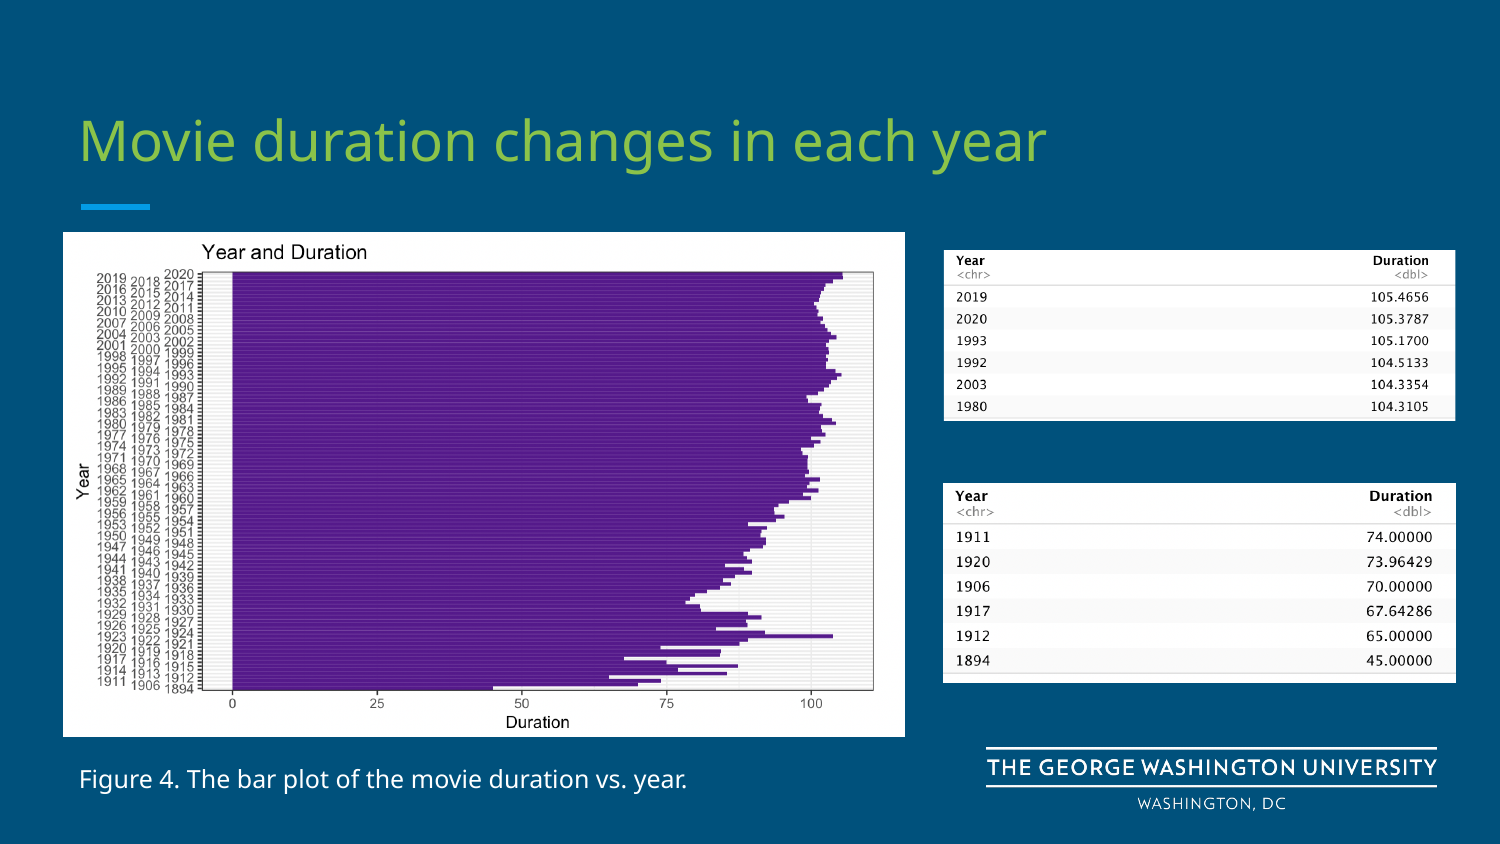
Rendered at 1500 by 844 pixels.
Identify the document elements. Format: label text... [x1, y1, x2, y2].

picture [1329, 760, 1334, 774]
picture [1124, 760, 1133, 775]
picture [1362, 760, 1371, 775]
picture [64, 233, 904, 736]
picture [1223, 760, 1227, 774]
picture [1377, 760, 1387, 775]
picture [1176, 761, 1185, 774]
picture [1040, 760, 1052, 772]
picture [1021, 760, 1030, 775]
picture [1190, 760, 1201, 774]
picture [1106, 760, 1117, 771]
picture [1282, 761, 1287, 774]
picture [1262, 760, 1276, 773]
picture [1162, 761, 1173, 775]
picture [1072, 761, 1076, 773]
text_box Figure 4. The bar plot of the movie duration vs. year. [63, 748, 782, 809]
title Movie duration changes in each year [63, 75, 1437, 188]
picture [988, 760, 999, 774]
picture [1152, 764, 1157, 773]
picture [1248, 760, 1259, 774]
picture [944, 484, 1455, 682]
picture [1322, 761, 1328, 774]
picture [1391, 760, 1399, 773]
picture [1232, 760, 1244, 775]
picture [944, 251, 1455, 420]
picture [1003, 760, 1015, 774]
picture [1215, 760, 1222, 775]
picture [1058, 760, 1067, 775]
picture [1092, 760, 1101, 775]
picture [1289, 760, 1293, 773]
picture [1144, 764, 1152, 773]
picture [1410, 760, 1421, 775]
